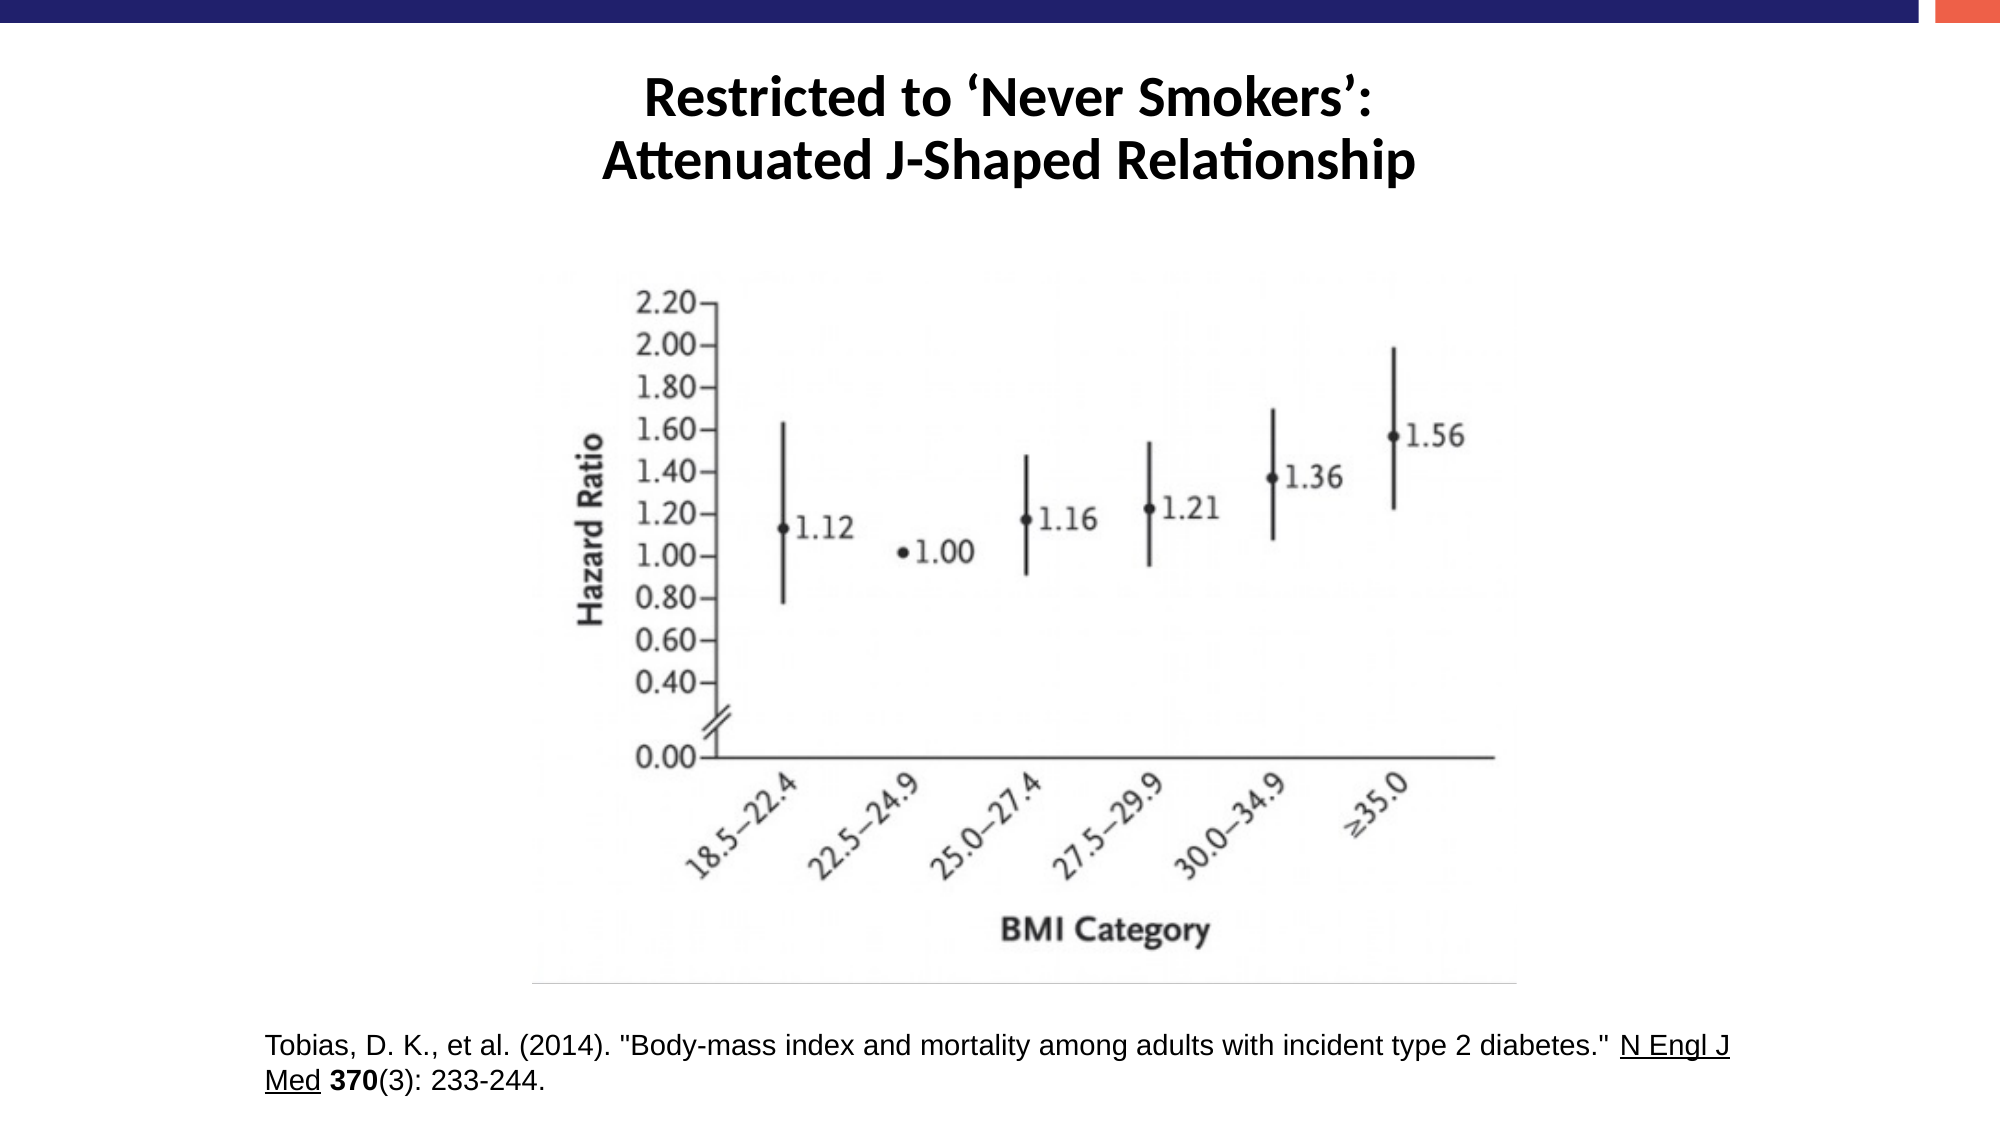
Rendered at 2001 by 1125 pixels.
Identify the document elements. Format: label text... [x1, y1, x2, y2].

title Restricted to ‘Never Smokers’: Attenuated J-Shaped Relationship [357, 53, 1662, 205]
text_box Tobias, D. K., et al. (2014). "Body-mass index and mortality among adults with incident type 2 diabetes." N Engl J Med 370(3): 233-244. [249, 1018, 1753, 1104]
picture [531, 271, 1517, 984]
